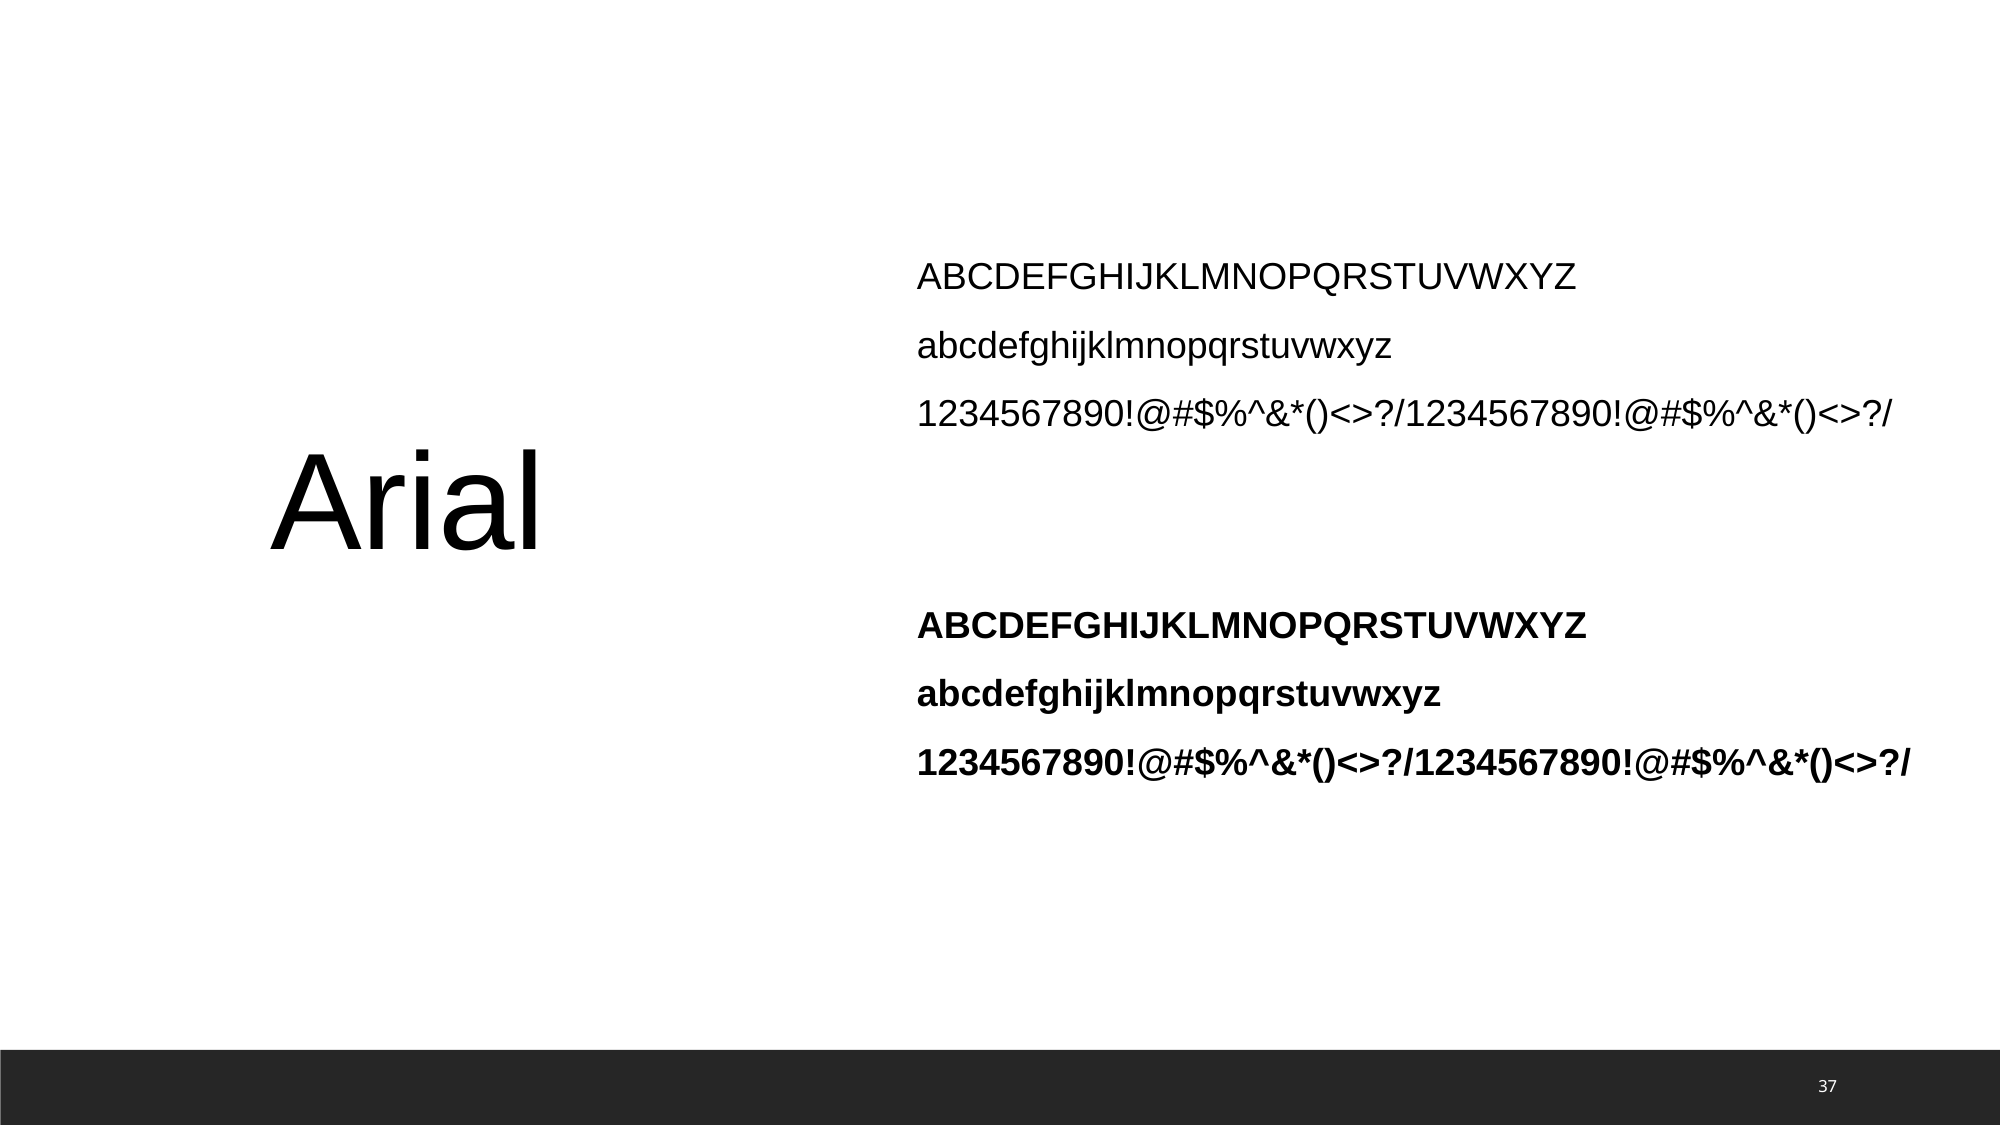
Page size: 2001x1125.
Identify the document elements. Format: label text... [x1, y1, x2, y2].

text_box ABCDEFGHIJKLMNOPQRSTUVWXYZ abcdefghijklmnopqrstuvwxyz 1234567890!@#$%^&*()<>?/1234567890!@#$%^&*()<>?/ [902, 586, 2000, 790]
text_box Arial [255, 405, 694, 585]
slide_number 37 [1803, 1057, 1932, 1118]
text_box ABCDEFGHIJKLMNOPQRSTUVWXYZ abcdefghijklmnopqrstuvwxyz 1234567890!@#$%^&*()<>?/1234567890!@#$%^&*()<>?/ [902, 238, 2000, 442]
